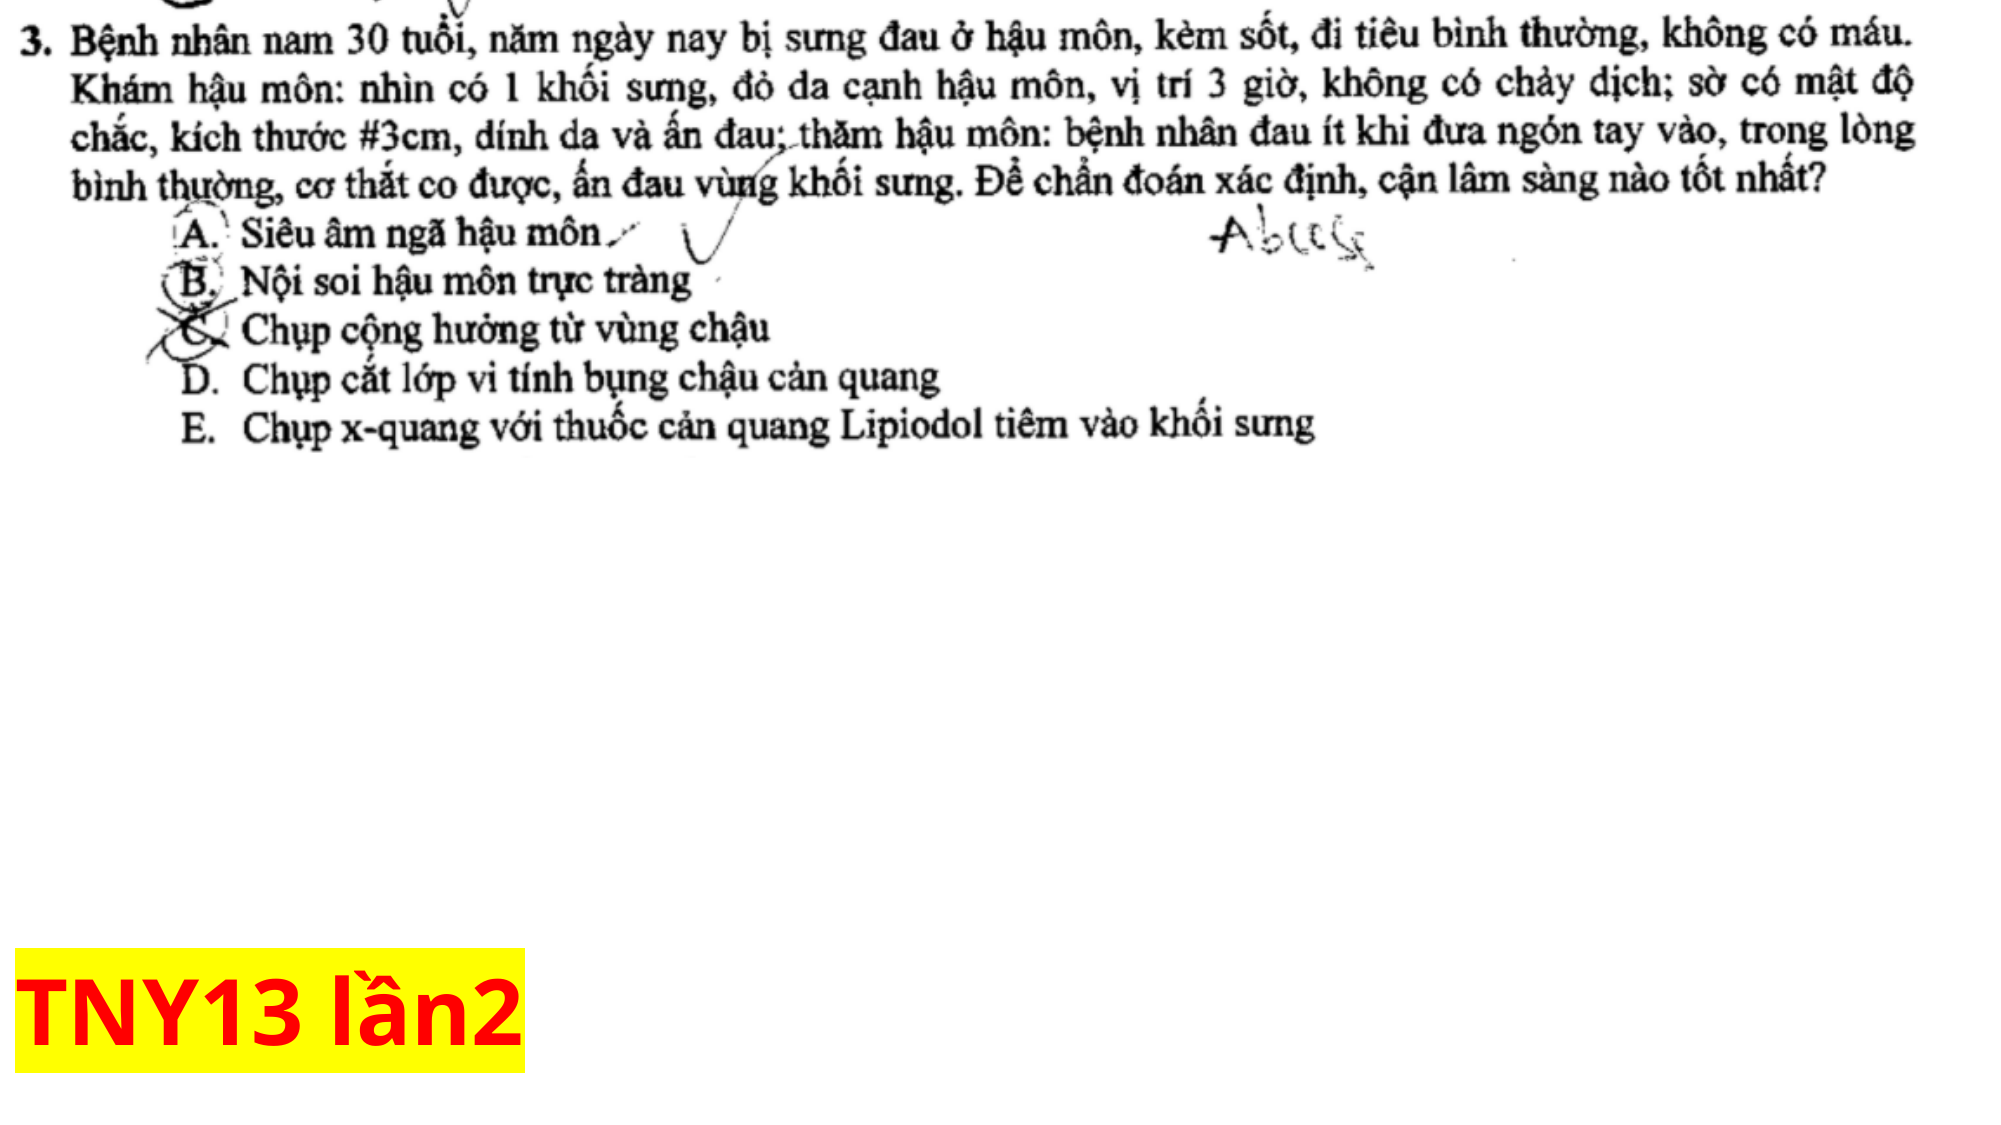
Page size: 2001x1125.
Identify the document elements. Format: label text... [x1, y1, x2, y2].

title TNY13 lần2 [0, 907, 1725, 1125]
picture [0, 0, 1996, 458]
